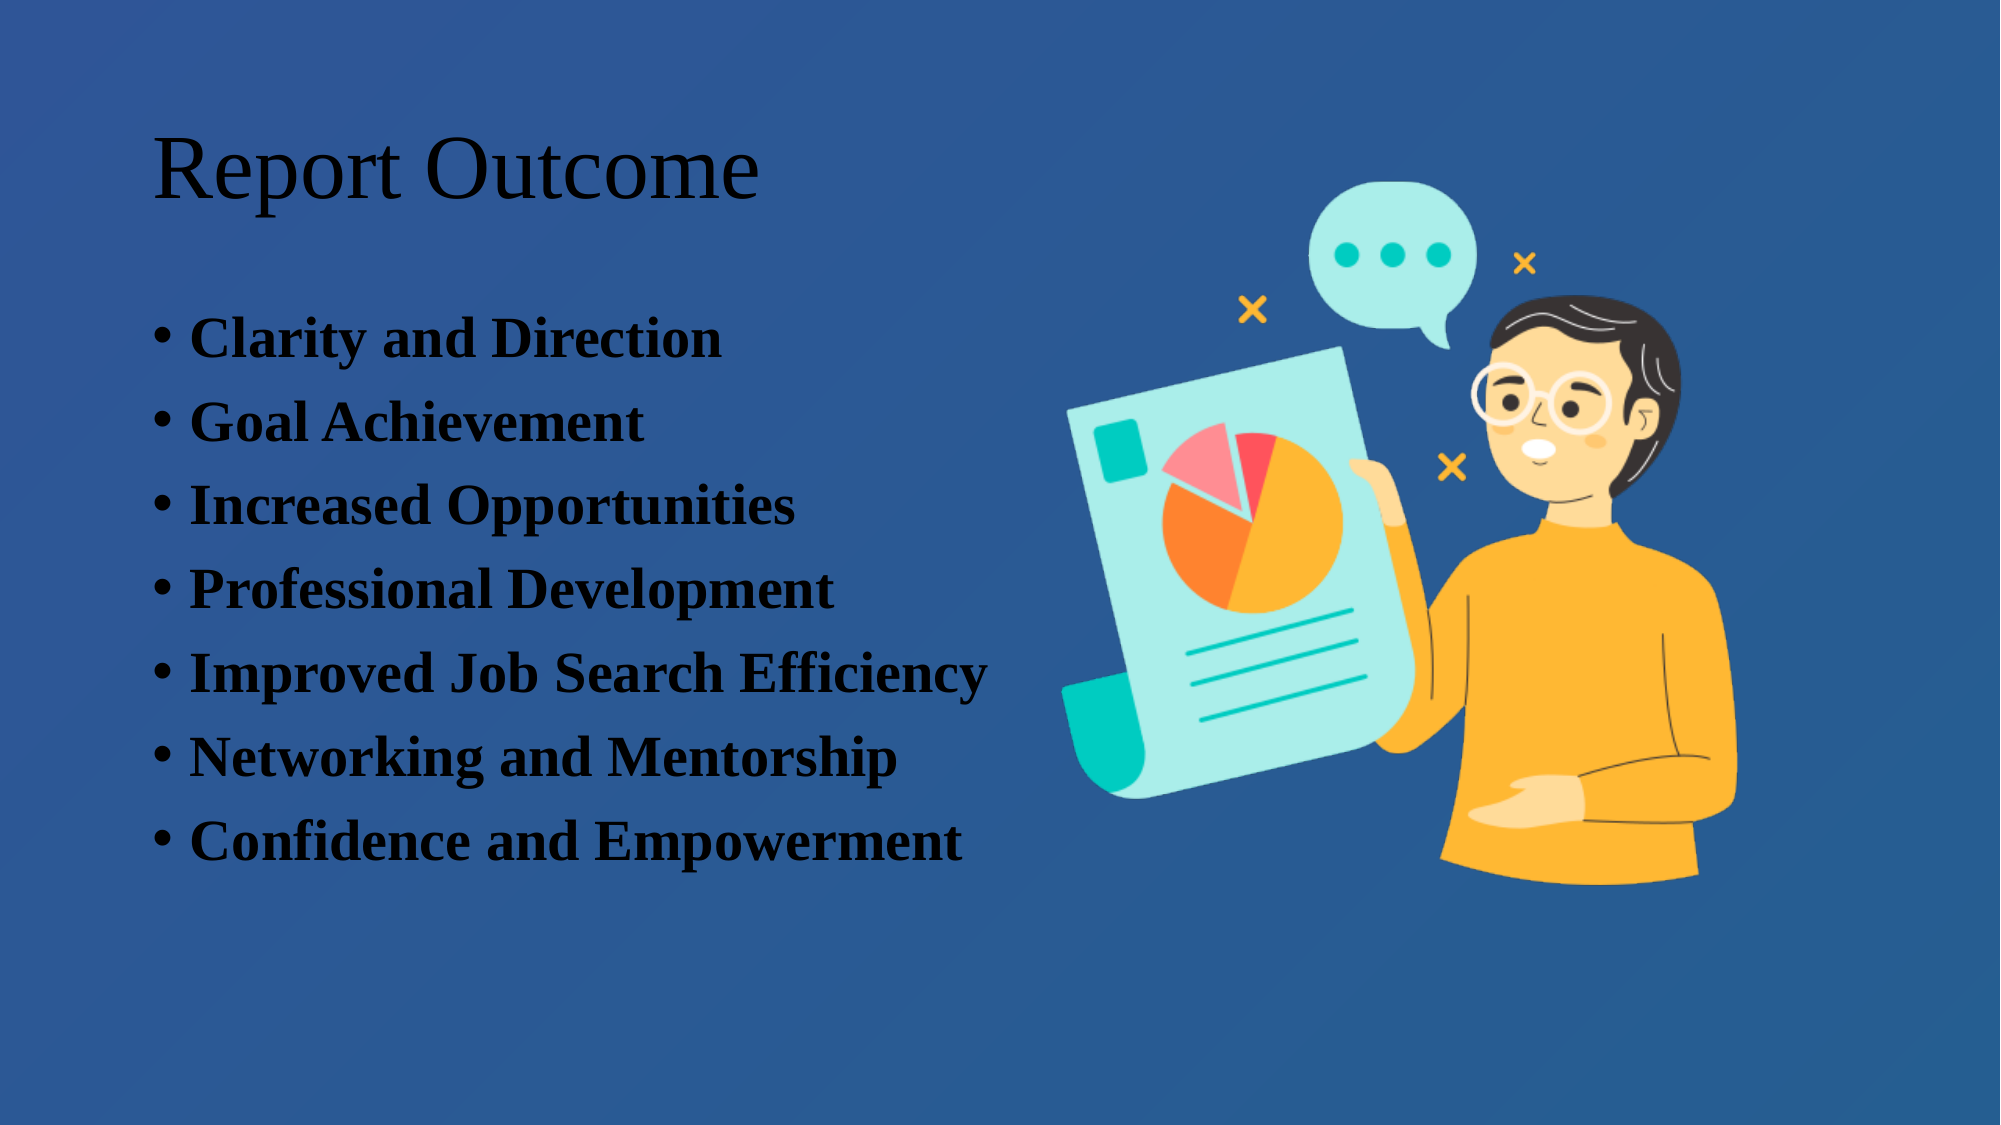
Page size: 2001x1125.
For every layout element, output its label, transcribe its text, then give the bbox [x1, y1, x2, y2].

title Report Outcome [137, 59, 1863, 278]
picture [999, 133, 1800, 934]
list Clarity and Direction Goal Achievement Increased Opportunities Professional Development Improved Job Search Efficiency Networking and Mentorship Confidence and Empowerment [137, 299, 1863, 1014]
